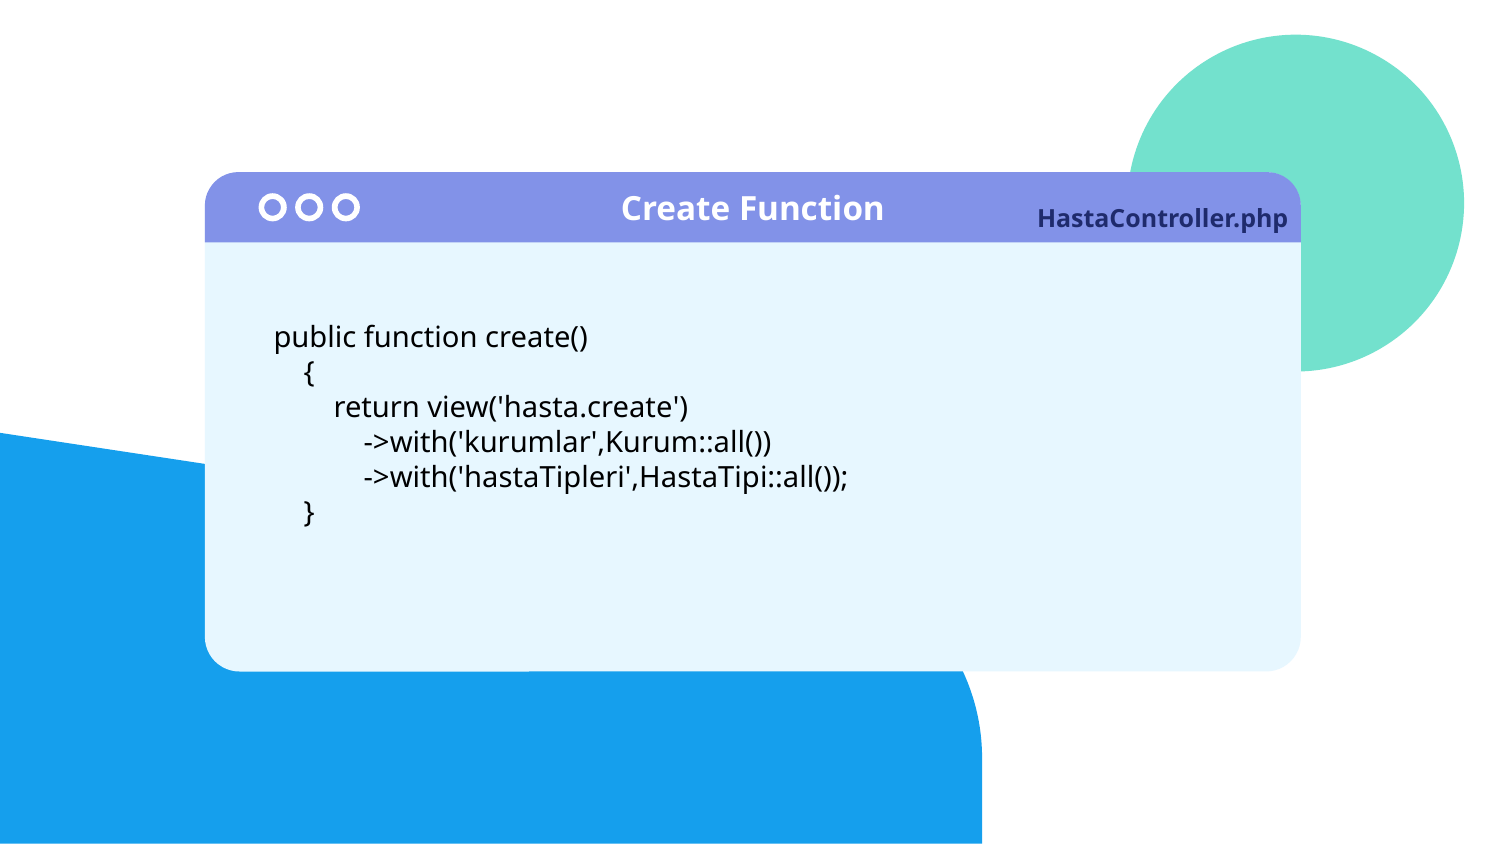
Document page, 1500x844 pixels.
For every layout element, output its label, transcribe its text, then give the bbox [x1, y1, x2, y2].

title HastaController.php [1011, 193, 1315, 243]
text_box [944, 172, 1299, 243]
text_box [258, 192, 361, 222]
subtitle public function create() { return view('hasta.create') ->with('kurumlar',Kurum::all()) ->with('hastaTipleri',HastaTipi::all()); } [258, 303, 1248, 644]
text_box [204, 243, 1301, 672]
text_box [204, 172, 561, 243]
text_box Create Function [561, 172, 944, 243]
